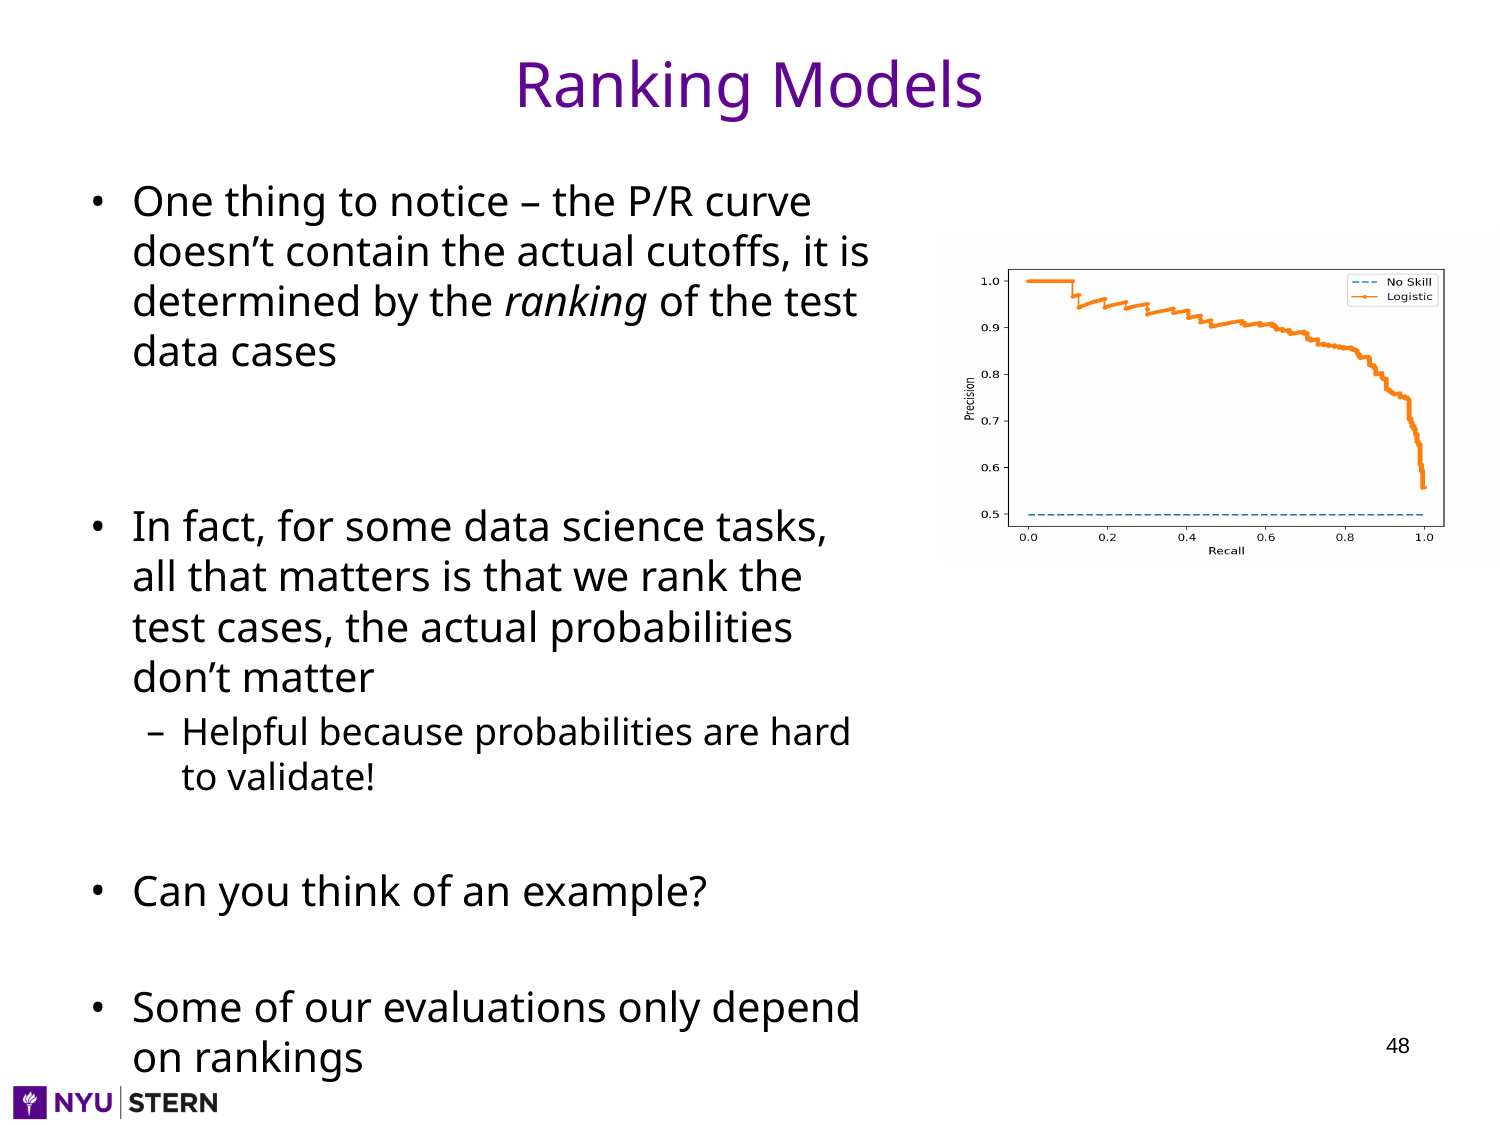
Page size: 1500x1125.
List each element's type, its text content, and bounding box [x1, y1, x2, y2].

picture [937, 229, 1500, 563]
title Ranking Models [75, 22, 1425, 142]
list One thing to notice – the P/R curve doesn’t contain the actual cutoffs, it is determined by the ranking of the test data cases In fact, for some data science tasks, all that matters is that we rank the test cases, the actual probabilities don’t matter Helpful because probabilities are hard to validate! Can you think of an example? Some of our evaluations only depend on rankings [75, 167, 890, 958]
slide_number ‹#› [1074, 1024, 1425, 1103]
picture [0, 1038, 230, 1125]
